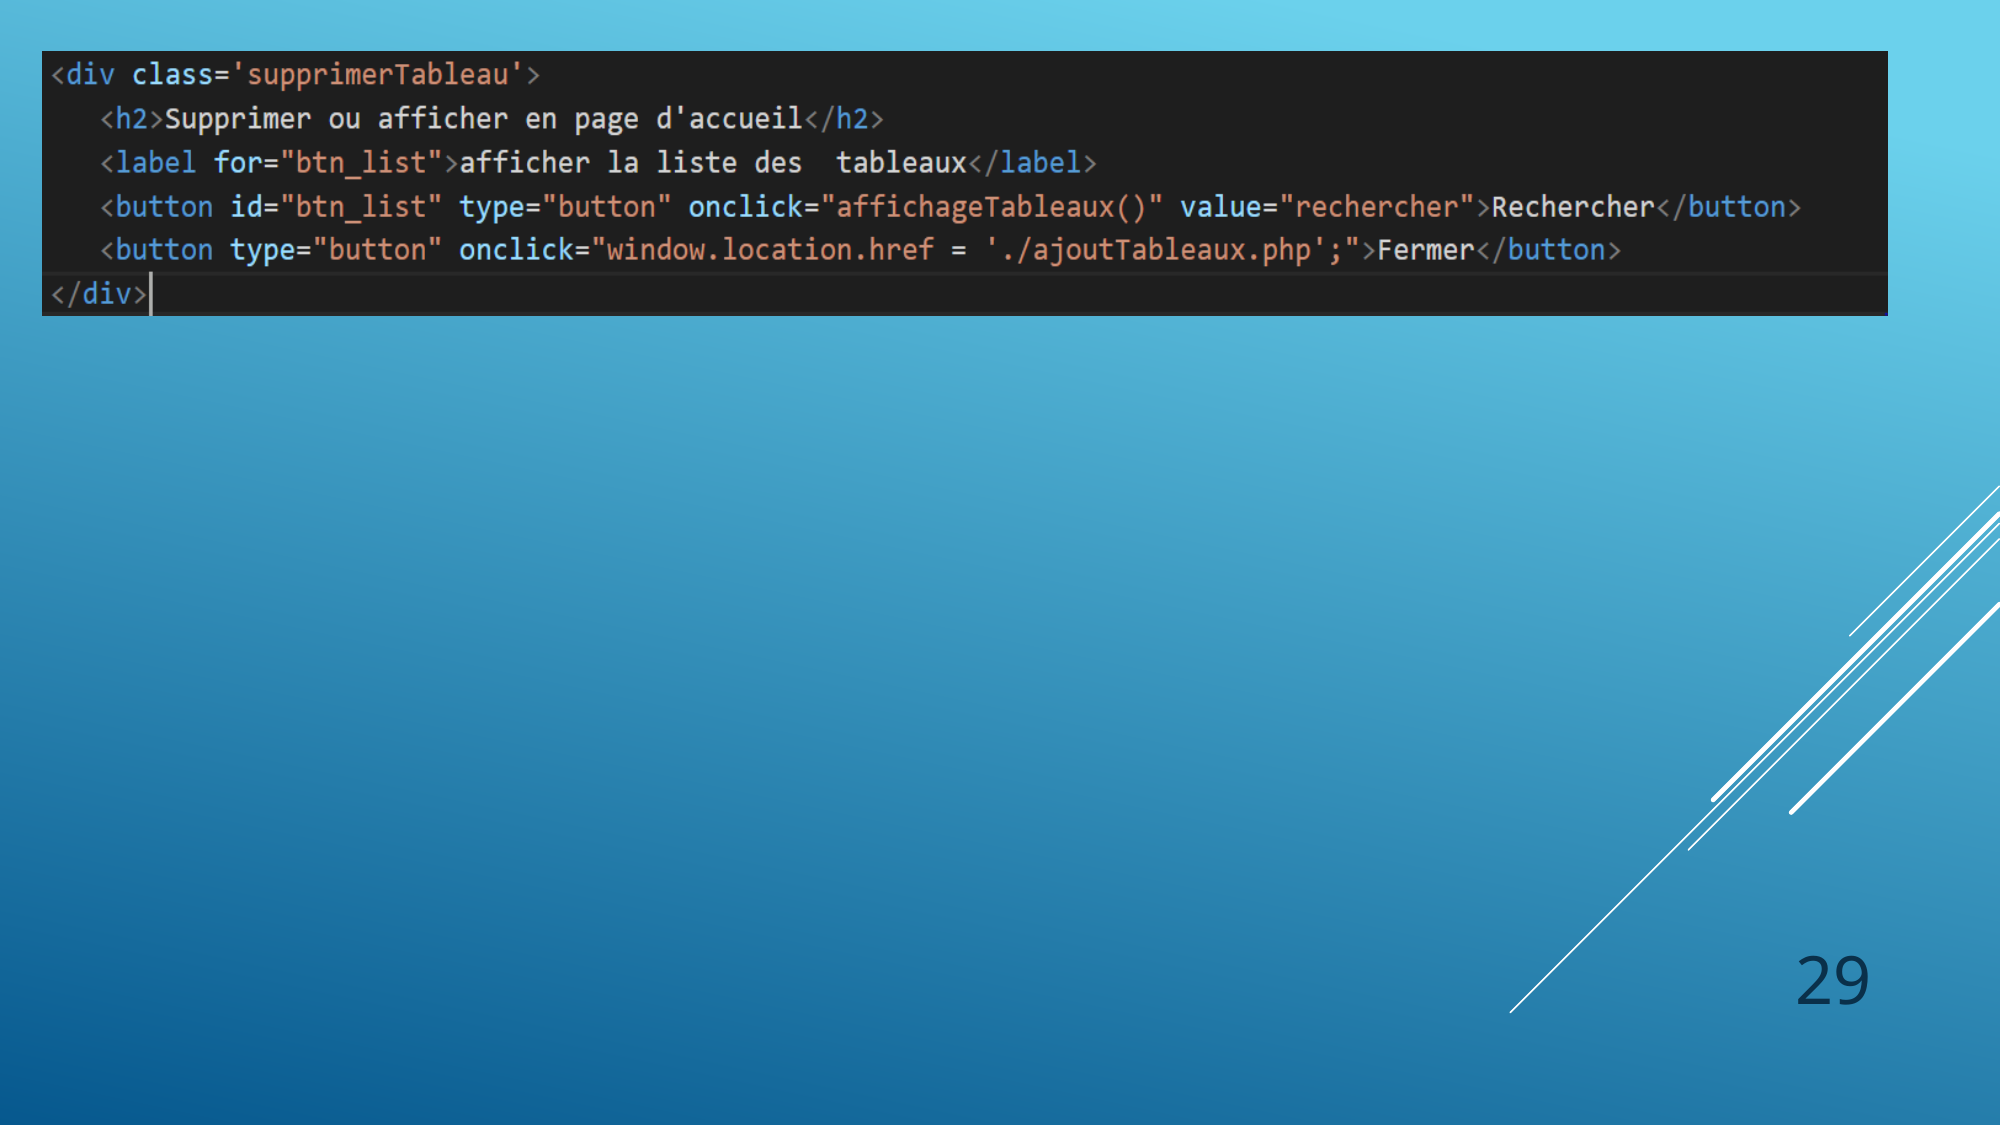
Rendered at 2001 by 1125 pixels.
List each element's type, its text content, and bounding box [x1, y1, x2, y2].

slide_number 29 [1700, 915, 1888, 1025]
picture [42, 51, 1888, 317]
